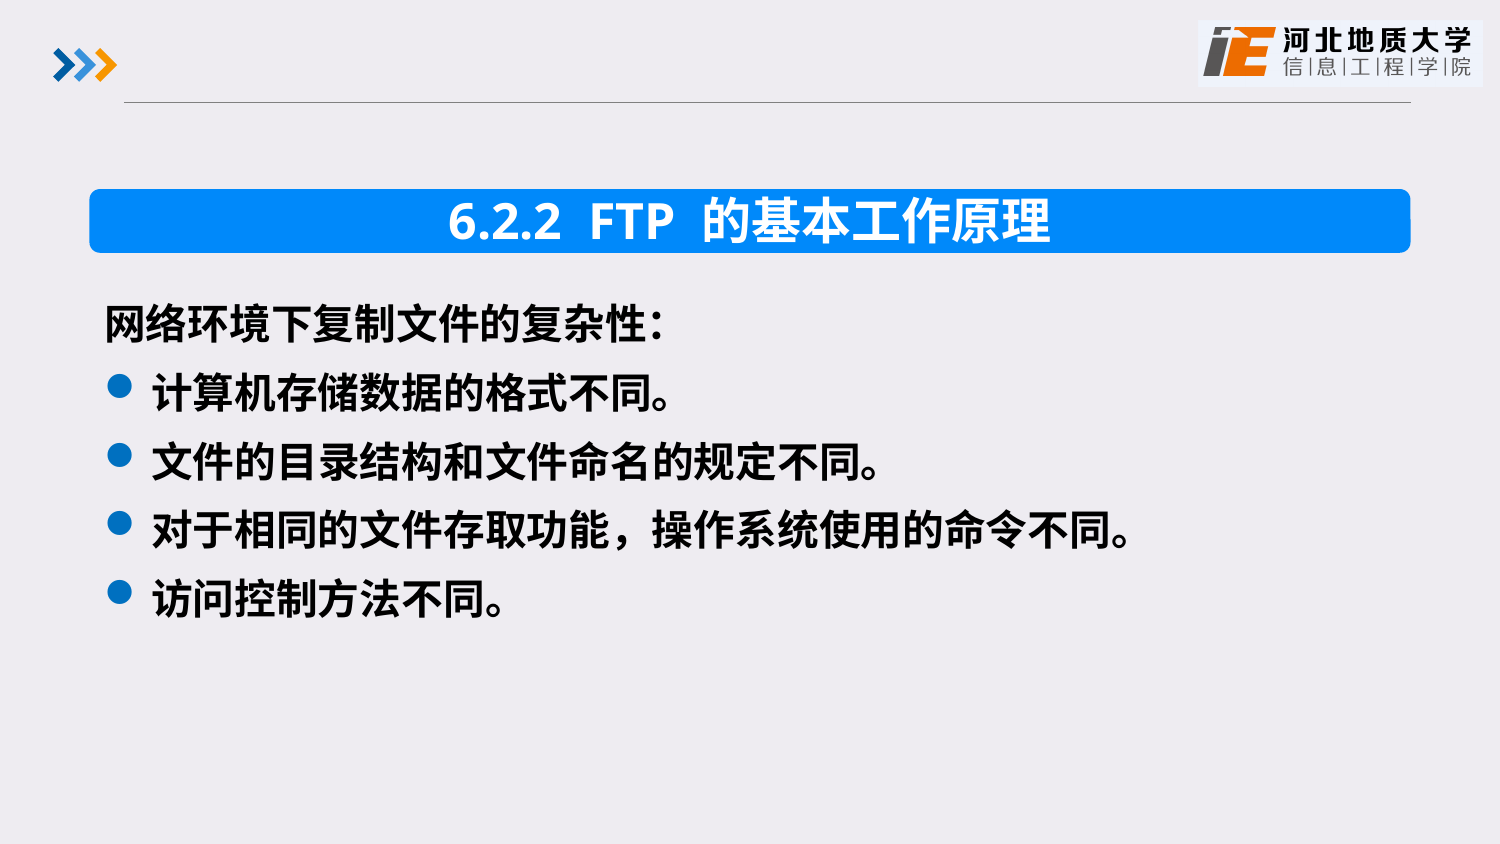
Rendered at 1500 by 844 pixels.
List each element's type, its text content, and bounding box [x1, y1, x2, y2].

text_box 6.2.2 FTP 的基本工作原理 [433, 182, 1067, 257]
picture [1198, 20, 1483, 87]
text_box [89, 189, 433, 253]
text_box [1067, 189, 1411, 253]
text_box 网络环境下复制文件的复杂性： 计算机存储数据的格式不同。 文件的目录结构和文件命名的规定不同。 对于相同的文件存取功能，操作系统使用的命令不同。 访问控制方法不同。 [89, 271, 1347, 631]
